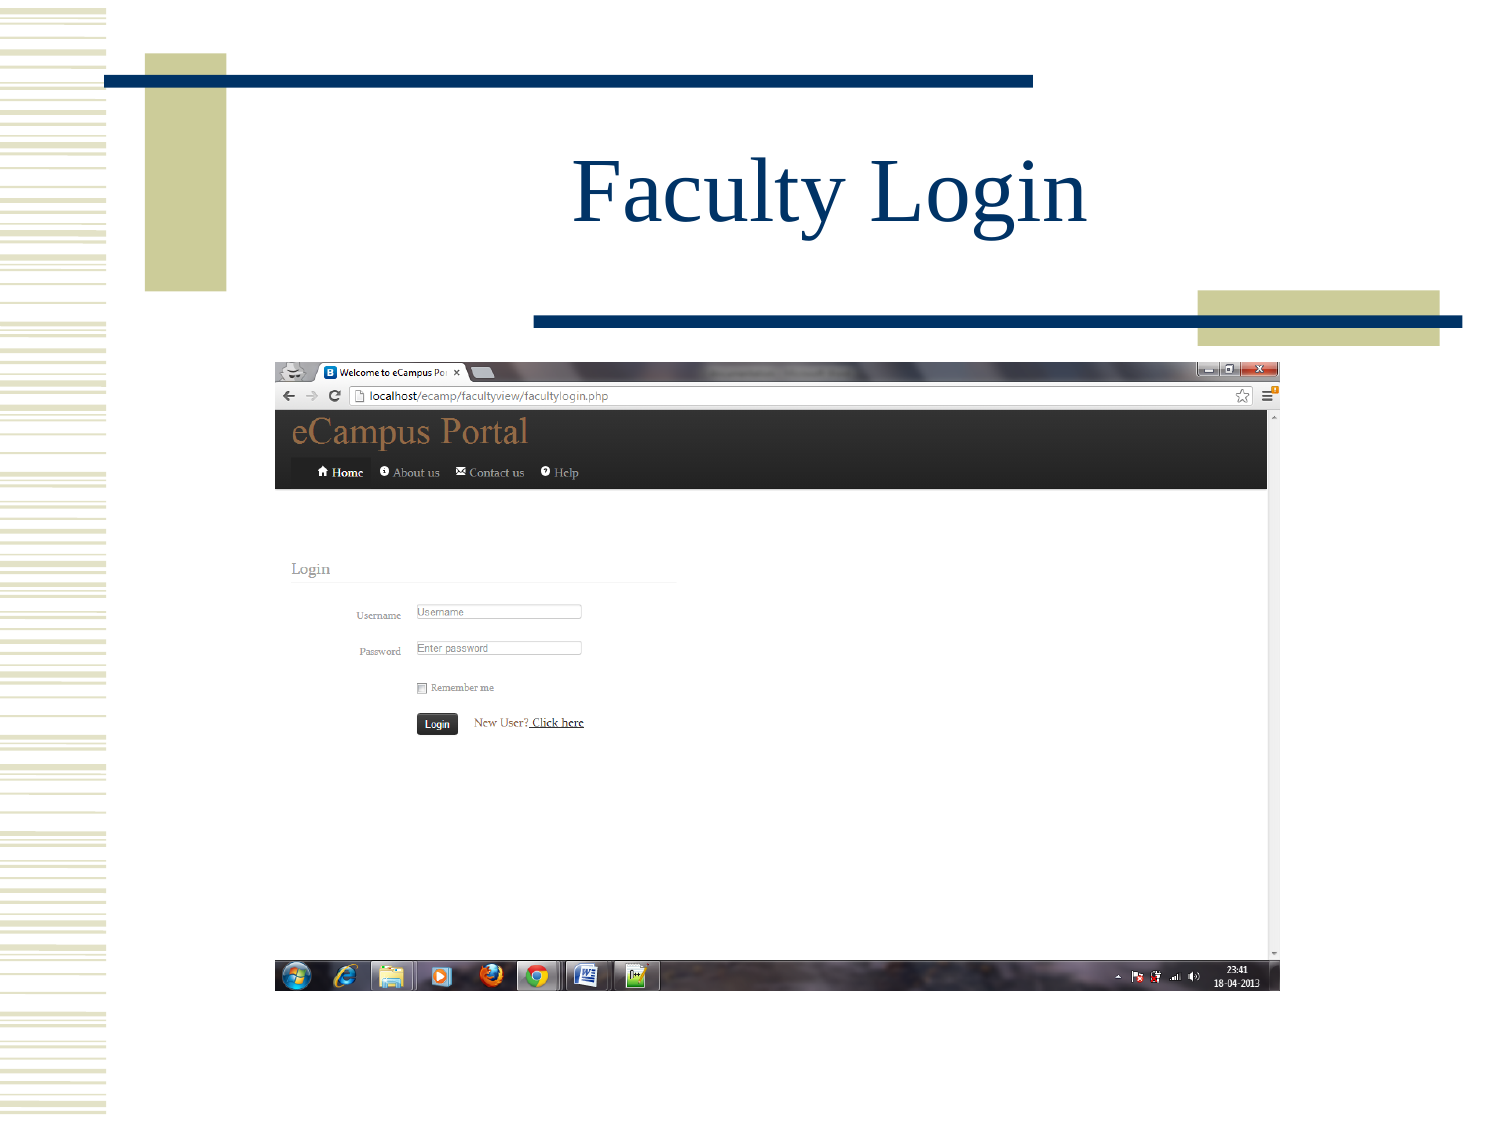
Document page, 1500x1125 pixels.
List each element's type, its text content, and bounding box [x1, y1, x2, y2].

picture [274, 362, 1280, 991]
title Faculty Login [224, 99, 1436, 288]
